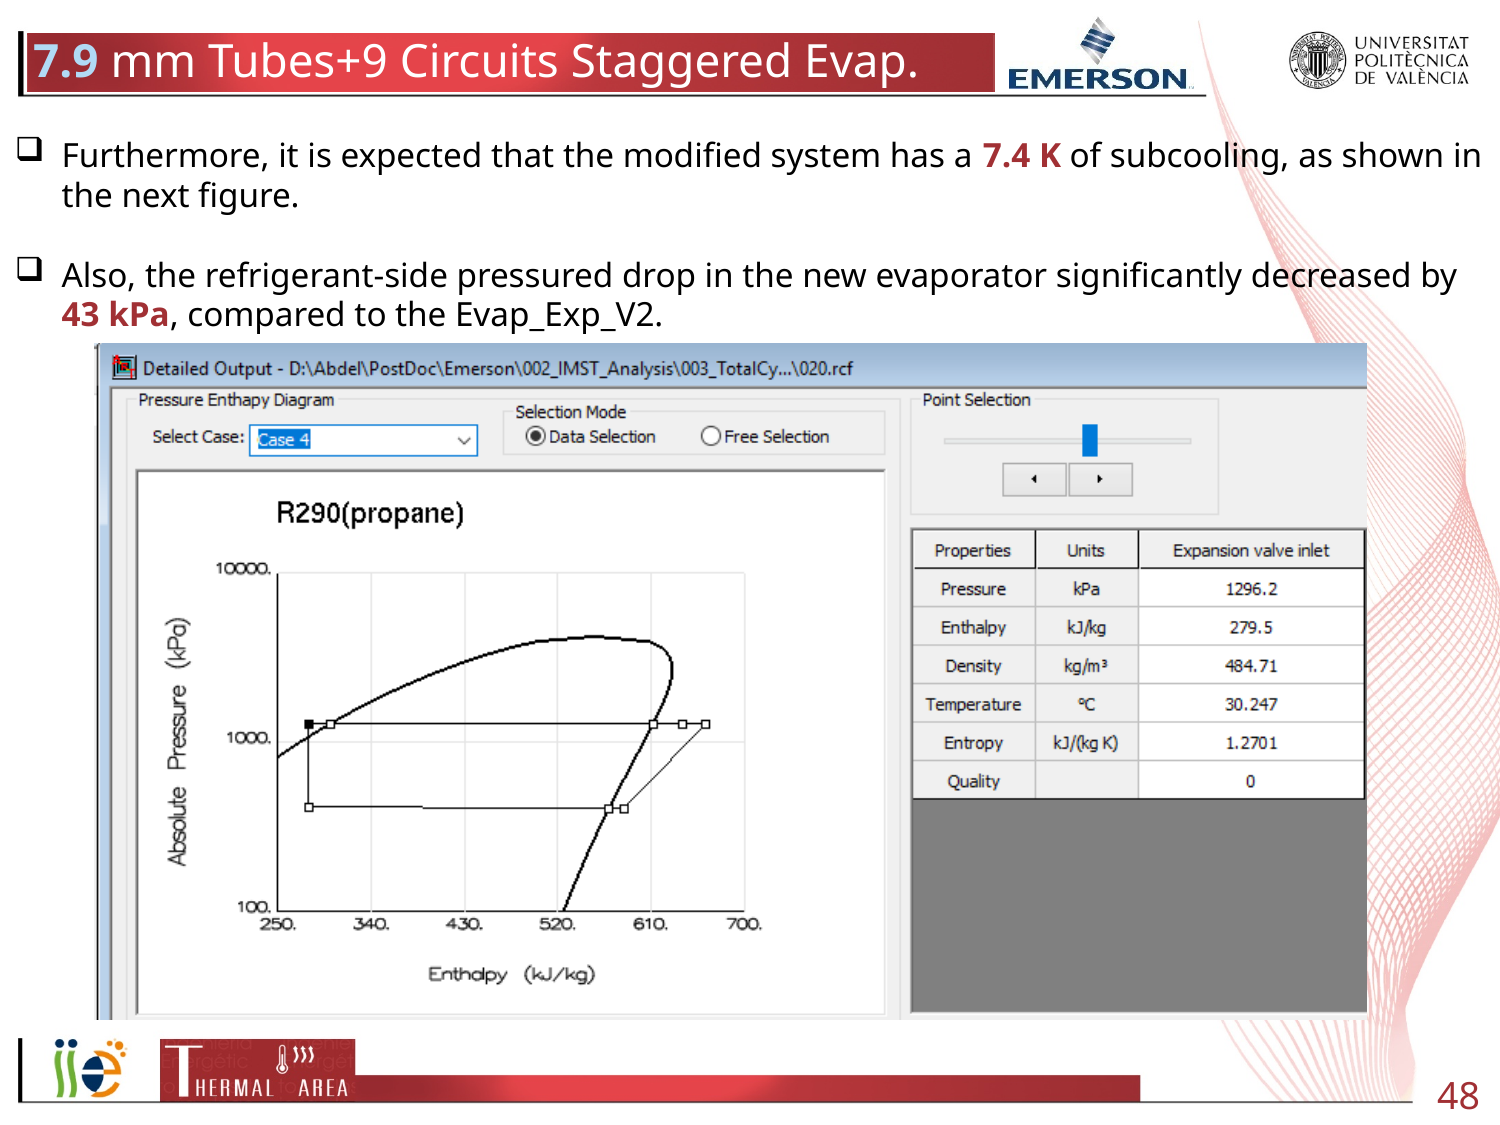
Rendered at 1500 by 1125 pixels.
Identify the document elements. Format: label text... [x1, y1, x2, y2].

picture [0, 0, 1500, 126]
picture [0, 341, 1500, 1125]
text_box 7.9 mm Tubes+9 Circuits Staggered Evap. [18, 23, 985, 94]
text_box 48 [1417, 1064, 1500, 1125]
text_box Furthermore, it is expected that the modified system has a 7.4 K of subcooling, as shown in the next figure. Also, the refrigerant-side pressured drop in the new evaporator significantly decreased by 43 kPa, compared to the Evap_Exp_V2. [0, 126, 1500, 341]
